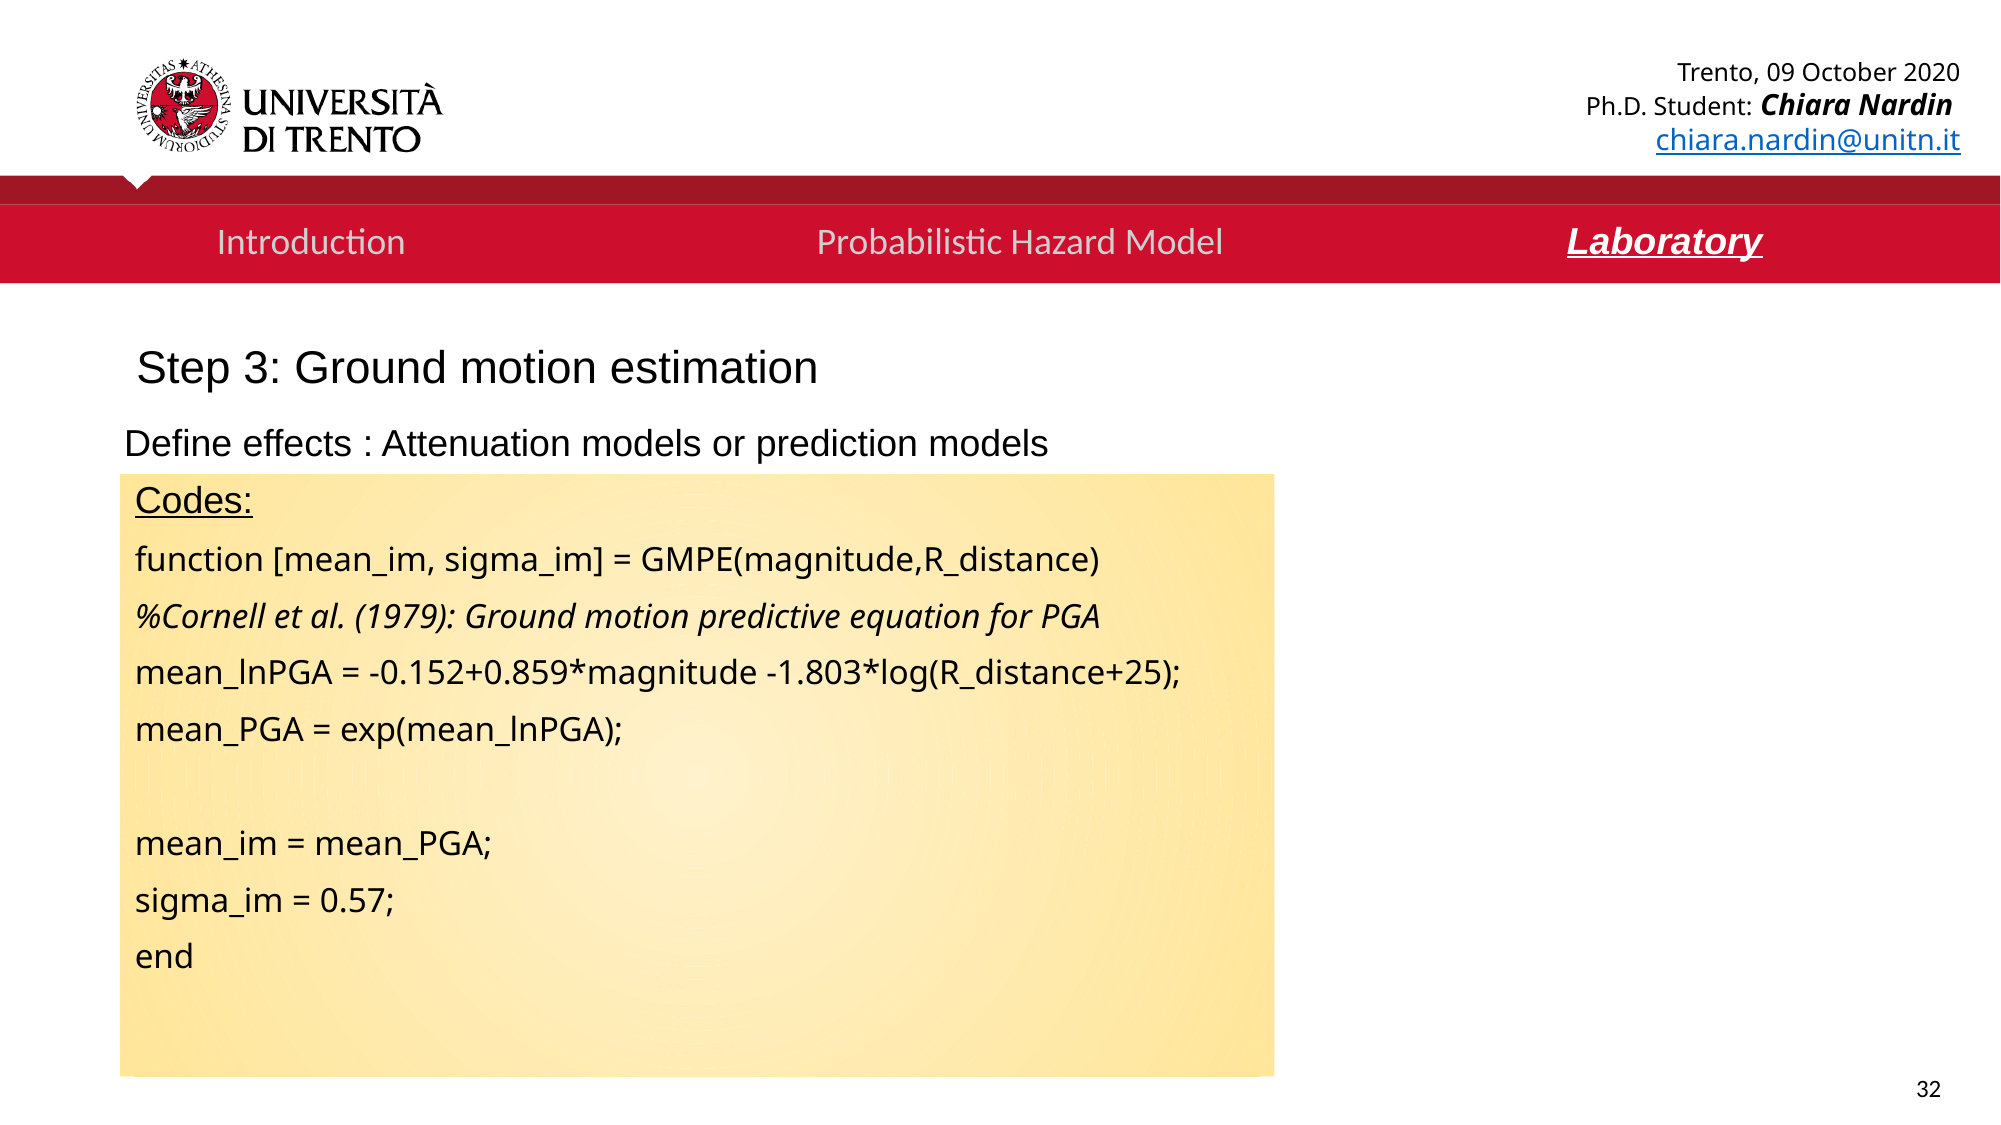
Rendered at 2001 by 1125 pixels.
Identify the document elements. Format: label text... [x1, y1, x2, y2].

list Codes: function [mean_im, sigma_im] = GMPE(magnitude,R_distance) %Cornell et al. (1979): Ground motion predictive equation for PGA mean_lnPGA = -0.152+0.859*magnitude -1.803*log(R_distance+25); mean_PGA = exp(mean_lnPGA); mean_im = mean_PGA; sigma_im = 0.57; end [120, 474, 1275, 1077]
slide_number 32 [1857, 1065, 2000, 1125]
picture [0, 0, 2001, 1125]
text_box Trento, 09 October 2020 Ph.D. Student: Chiara Nardin chiara.nardin@unitn.it [1401, 48, 1976, 169]
text_box Introduction Probabilistic Hazard Model Laboratory [121, 209, 1858, 280]
list Step 3: Ground motion estimation [121, 336, 1858, 408]
